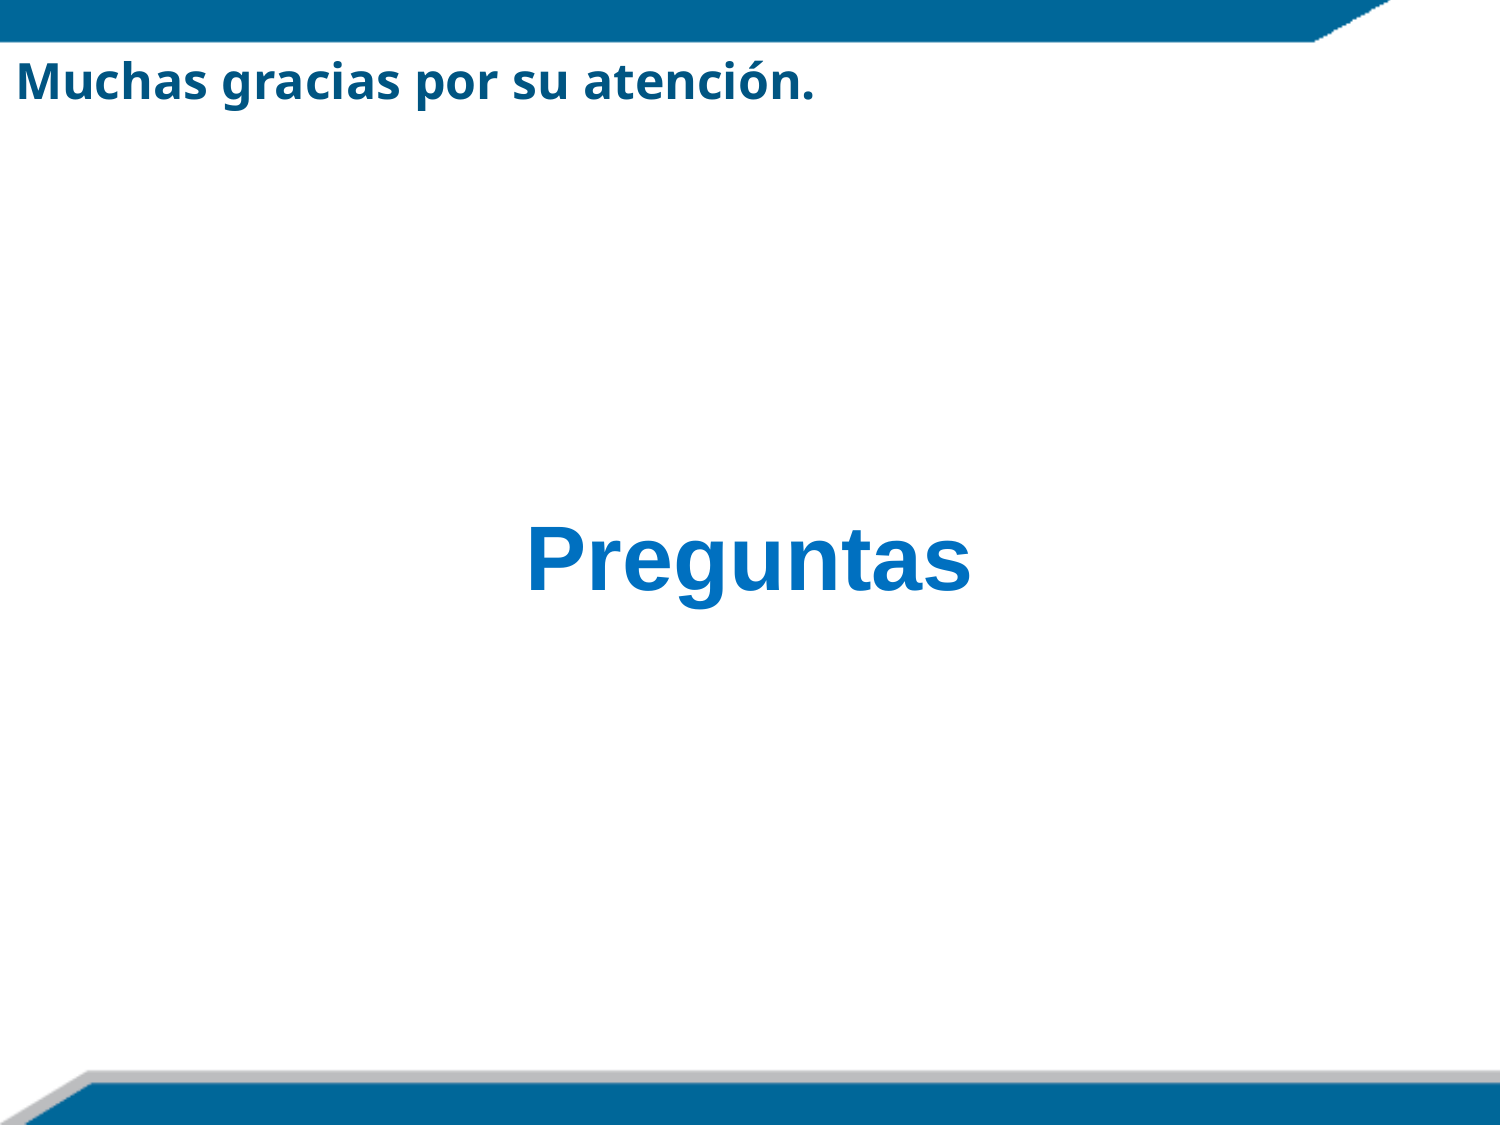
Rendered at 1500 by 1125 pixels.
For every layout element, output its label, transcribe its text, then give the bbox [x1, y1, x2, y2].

title Muchas gracias por su atención. [0, 41, 1315, 230]
text_box Preguntas [0, 491, 1500, 617]
picture [0, 617, 1500, 1125]
picture [0, 0, 1500, 491]
